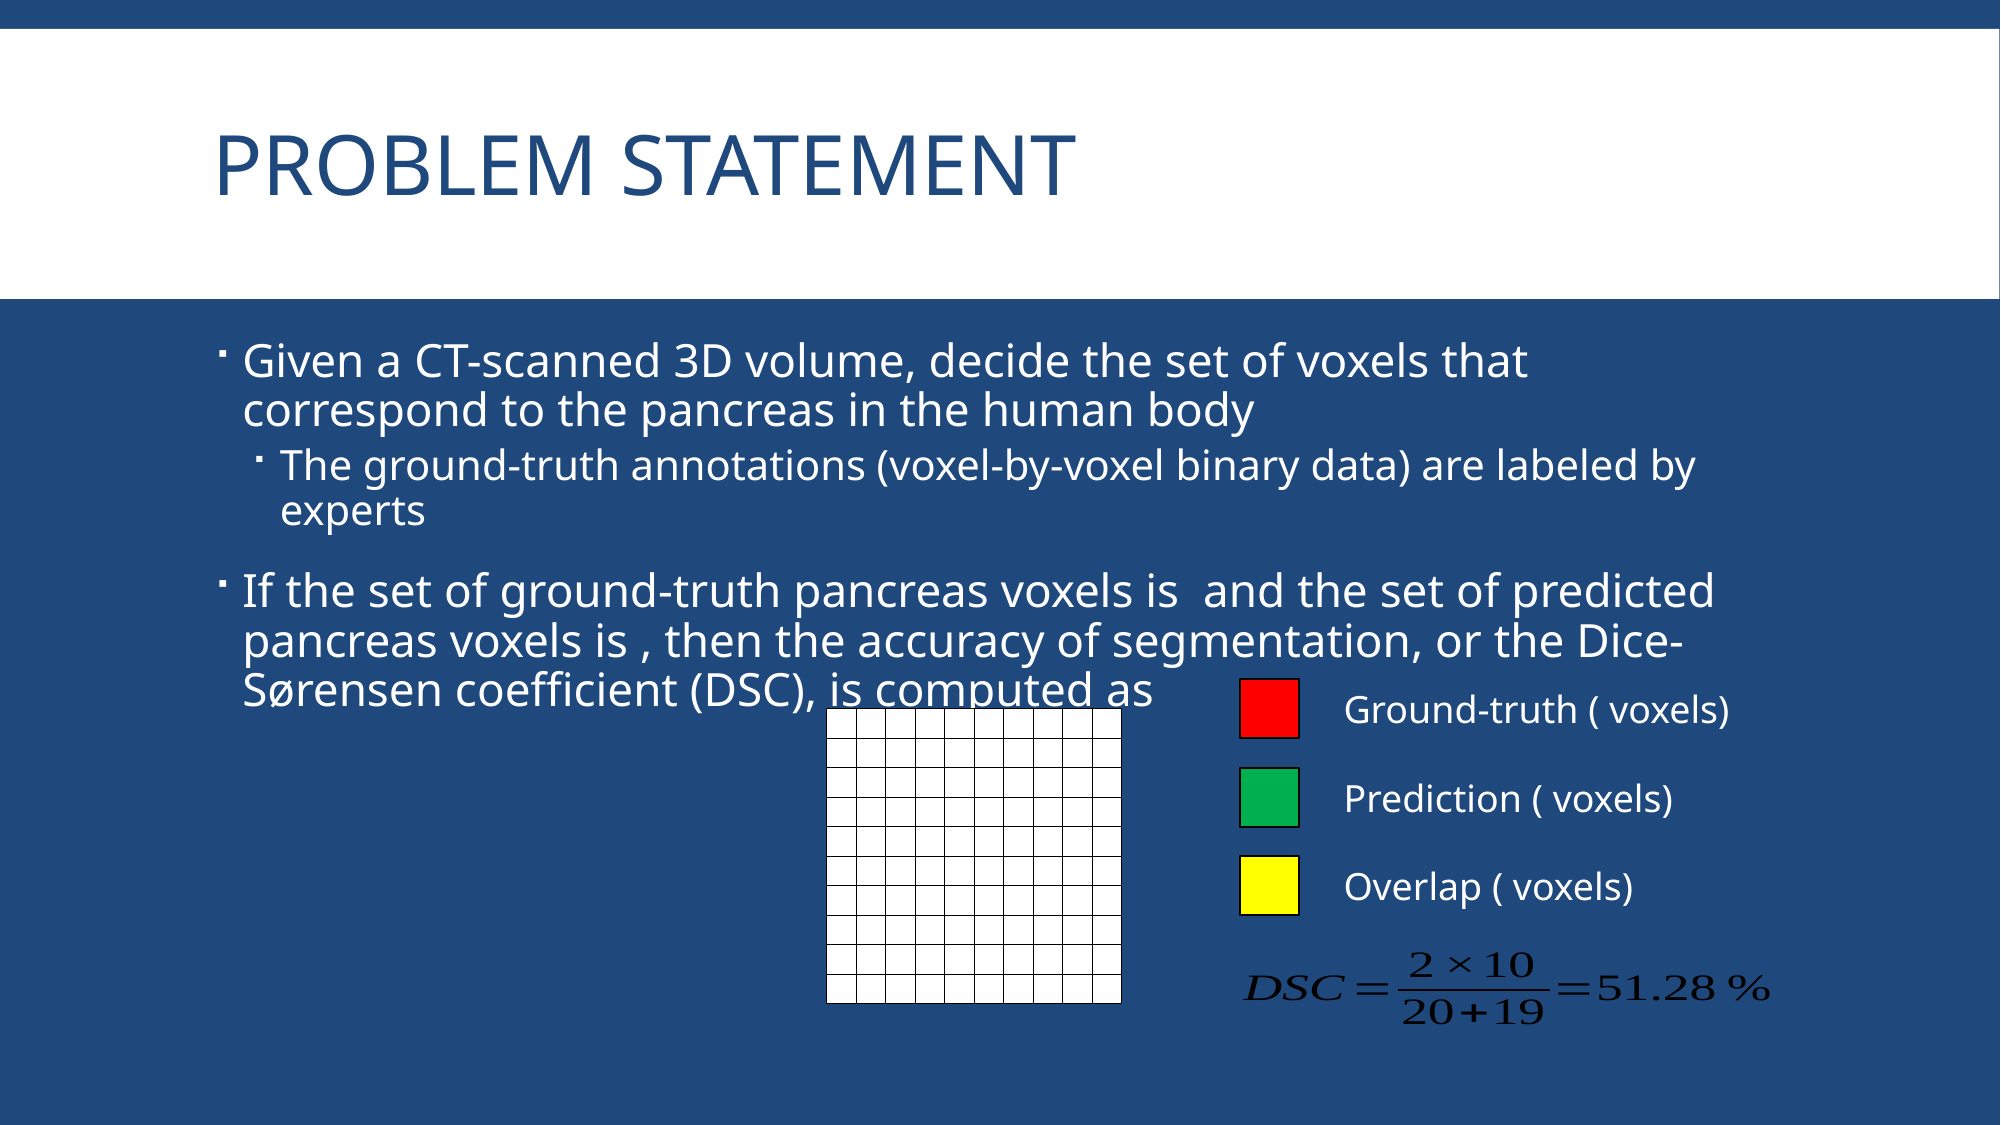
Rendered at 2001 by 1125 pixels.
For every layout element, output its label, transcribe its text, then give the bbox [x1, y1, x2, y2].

text_box [826, 737, 855, 767]
text_box [1091, 826, 1123, 855]
text_box [855, 796, 885, 826]
text_box [885, 767, 914, 796]
text_box [1032, 855, 1062, 885]
text_box [826, 944, 855, 973]
text_box [1091, 796, 1123, 826]
text_box [1003, 826, 1032, 855]
text_box [885, 885, 914, 914]
text_box [1003, 885, 1032, 914]
text_box [1062, 944, 1091, 973]
text_box [855, 944, 885, 973]
text_box [885, 708, 914, 737]
text_box [973, 885, 1003, 914]
text_box [1003, 944, 1032, 973]
text_box [826, 708, 855, 737]
text_box [973, 708, 1003, 737]
text_box [1032, 885, 1062, 914]
text_box [1062, 973, 1091, 1005]
text_box [826, 767, 855, 796]
text_box [855, 737, 885, 767]
text_box [1032, 796, 1062, 826]
text_box [826, 973, 855, 1005]
text_box [973, 737, 1003, 767]
text_box [855, 708, 885, 737]
text_box [1003, 708, 1032, 737]
text_box [885, 737, 914, 767]
text_box [1091, 944, 1123, 973]
text_box [1239, 678, 1300, 739]
text_box [1032, 708, 1062, 737]
text_box [855, 855, 885, 885]
text_box [885, 973, 914, 1005]
text_box [855, 914, 885, 944]
text_box [1062, 914, 1091, 944]
text_box [855, 885, 885, 914]
text_box [826, 855, 855, 885]
text_box [973, 944, 1003, 973]
text_box [944, 885, 973, 914]
text_box [944, 767, 973, 796]
text_box [885, 944, 914, 973]
text_box [1062, 855, 1091, 885]
text_box [1032, 826, 1062, 855]
text_box [826, 796, 855, 826]
text_box [885, 826, 914, 855]
text_box [944, 973, 973, 1005]
text_box [1062, 708, 1091, 737]
text_box [885, 855, 914, 885]
text_box [1032, 914, 1062, 944]
text_box [914, 737, 944, 767]
text_box [944, 737, 973, 767]
text_box [1091, 737, 1123, 767]
text_box [1062, 796, 1091, 826]
text_box [914, 708, 944, 737]
text_box [914, 885, 944, 914]
text_box [1003, 737, 1032, 767]
text_box [1062, 737, 1091, 767]
text_box [1032, 737, 1062, 767]
text_box [1091, 973, 1123, 1005]
text_box [1062, 767, 1091, 796]
text_box [1003, 914, 1032, 944]
text_box [1091, 767, 1123, 796]
text_box [944, 708, 973, 737]
text_box [973, 796, 1003, 826]
text_box [1003, 855, 1032, 885]
text_box [826, 914, 855, 944]
text_box [1003, 767, 1032, 796]
text_box [1091, 708, 1123, 737]
text_box [1091, 855, 1123, 885]
text_box [826, 885, 855, 914]
text_box [826, 826, 855, 855]
text_box [1239, 767, 1300, 828]
text_box [914, 855, 944, 885]
text_box [914, 973, 944, 1005]
text_box [1032, 944, 1062, 973]
text_box [914, 944, 944, 973]
text_box [973, 855, 1003, 885]
text_box [973, 767, 1003, 796]
text_box [1091, 885, 1123, 914]
text_box [973, 973, 1003, 1005]
text_box [885, 796, 914, 826]
text_box [885, 914, 914, 944]
text_box [944, 944, 973, 973]
text_box [914, 796, 944, 826]
text_box [1062, 885, 1091, 914]
text_box [973, 914, 1003, 944]
text_box [855, 973, 885, 1005]
text_box [973, 826, 1003, 855]
title Problem Statement [197, 46, 1803, 295]
text_box [1062, 826, 1091, 855]
text_box [914, 826, 944, 855]
text_box [944, 914, 973, 944]
text_box [944, 855, 973, 885]
text_box [1239, 855, 1300, 916]
text_box [855, 826, 885, 855]
text_box [944, 826, 973, 855]
text_box [1003, 973, 1032, 1005]
text_box [914, 914, 944, 944]
text_box [944, 796, 973, 826]
text_box [1032, 767, 1062, 796]
text_box [855, 767, 885, 796]
text_box [1003, 796, 1032, 826]
text_box [1091, 914, 1123, 944]
text_box [914, 767, 944, 796]
text_box [1032, 973, 1062, 1005]
